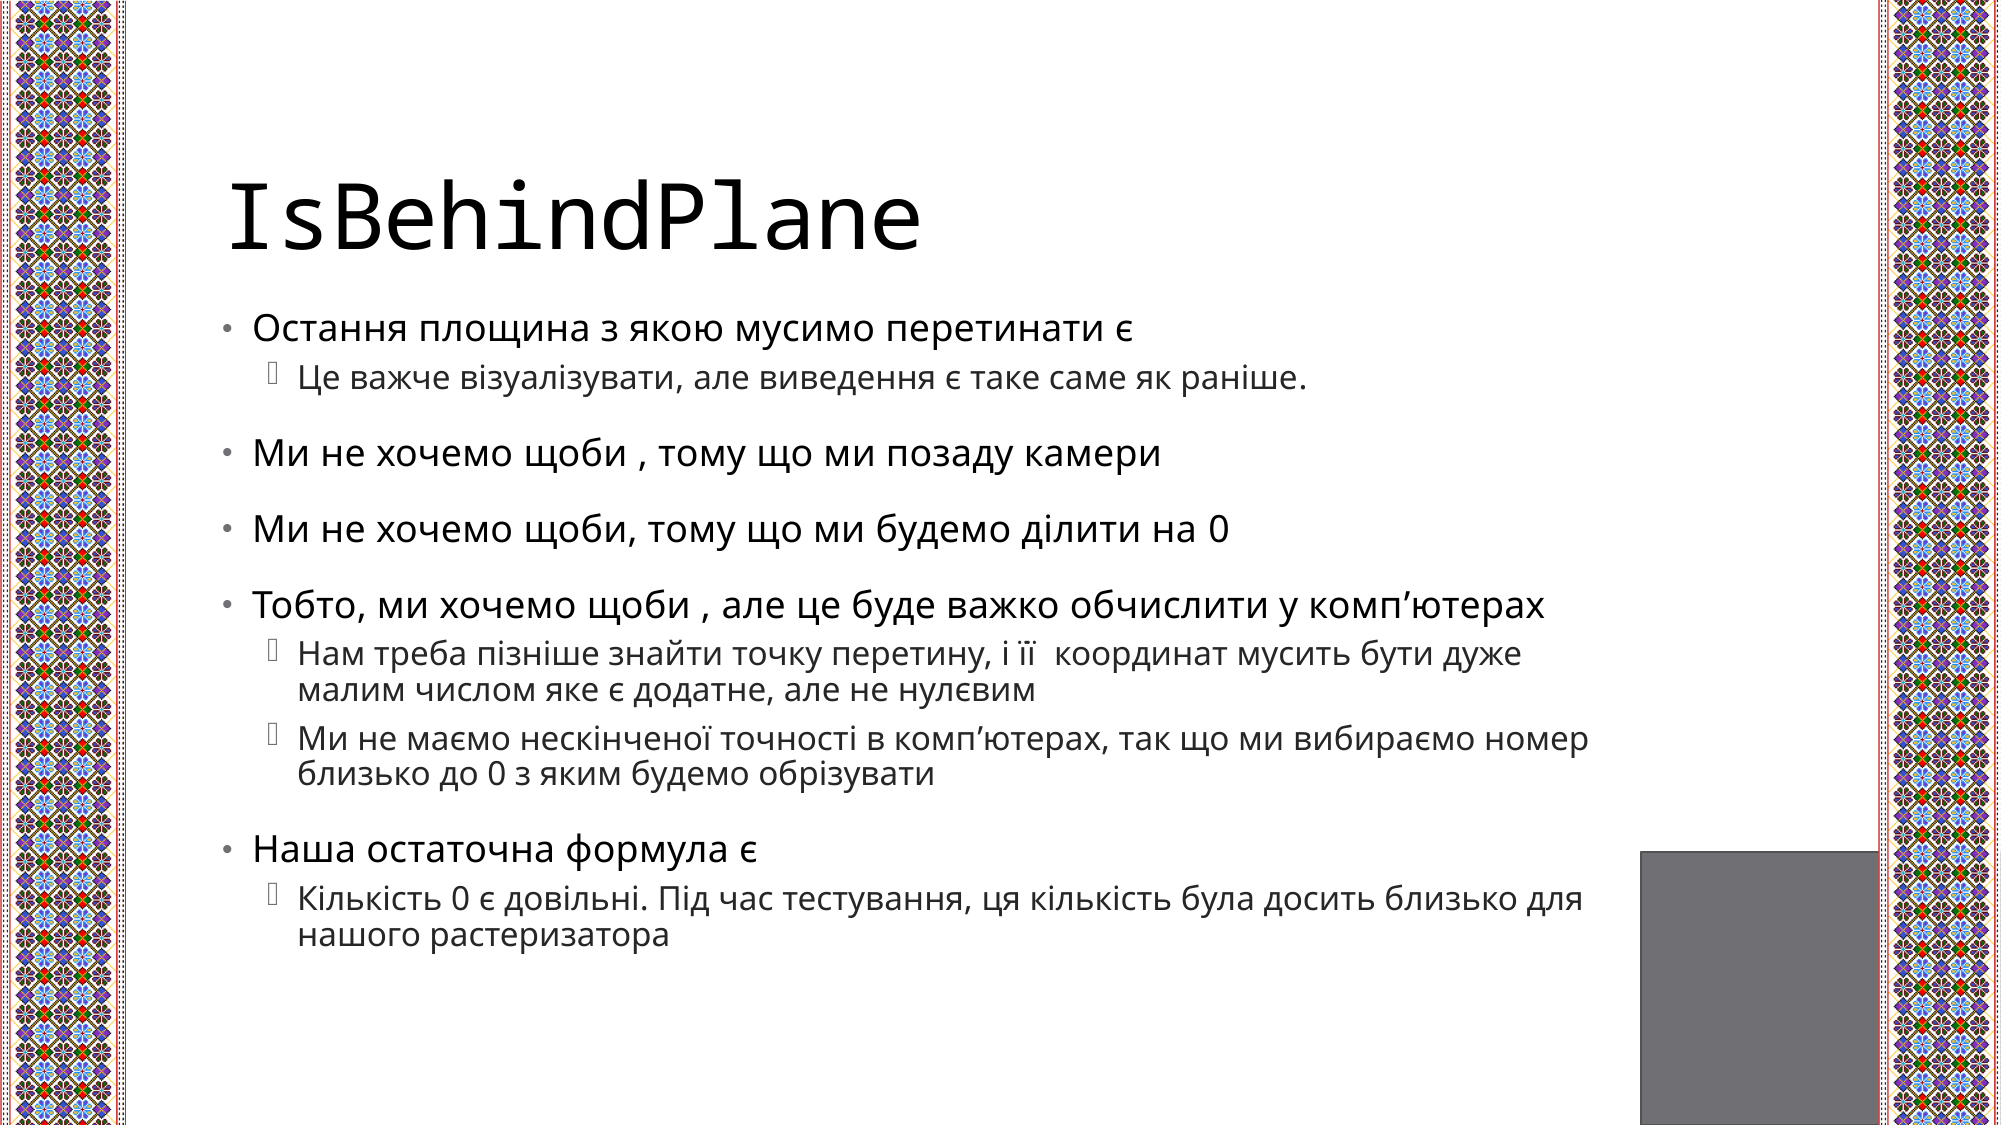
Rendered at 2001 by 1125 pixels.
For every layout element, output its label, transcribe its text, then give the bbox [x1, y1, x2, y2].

picture [1, 2, 126, 1124]
picture [1879, 1, 2001, 1124]
title IsBehindPlane [206, 60, 1797, 278]
